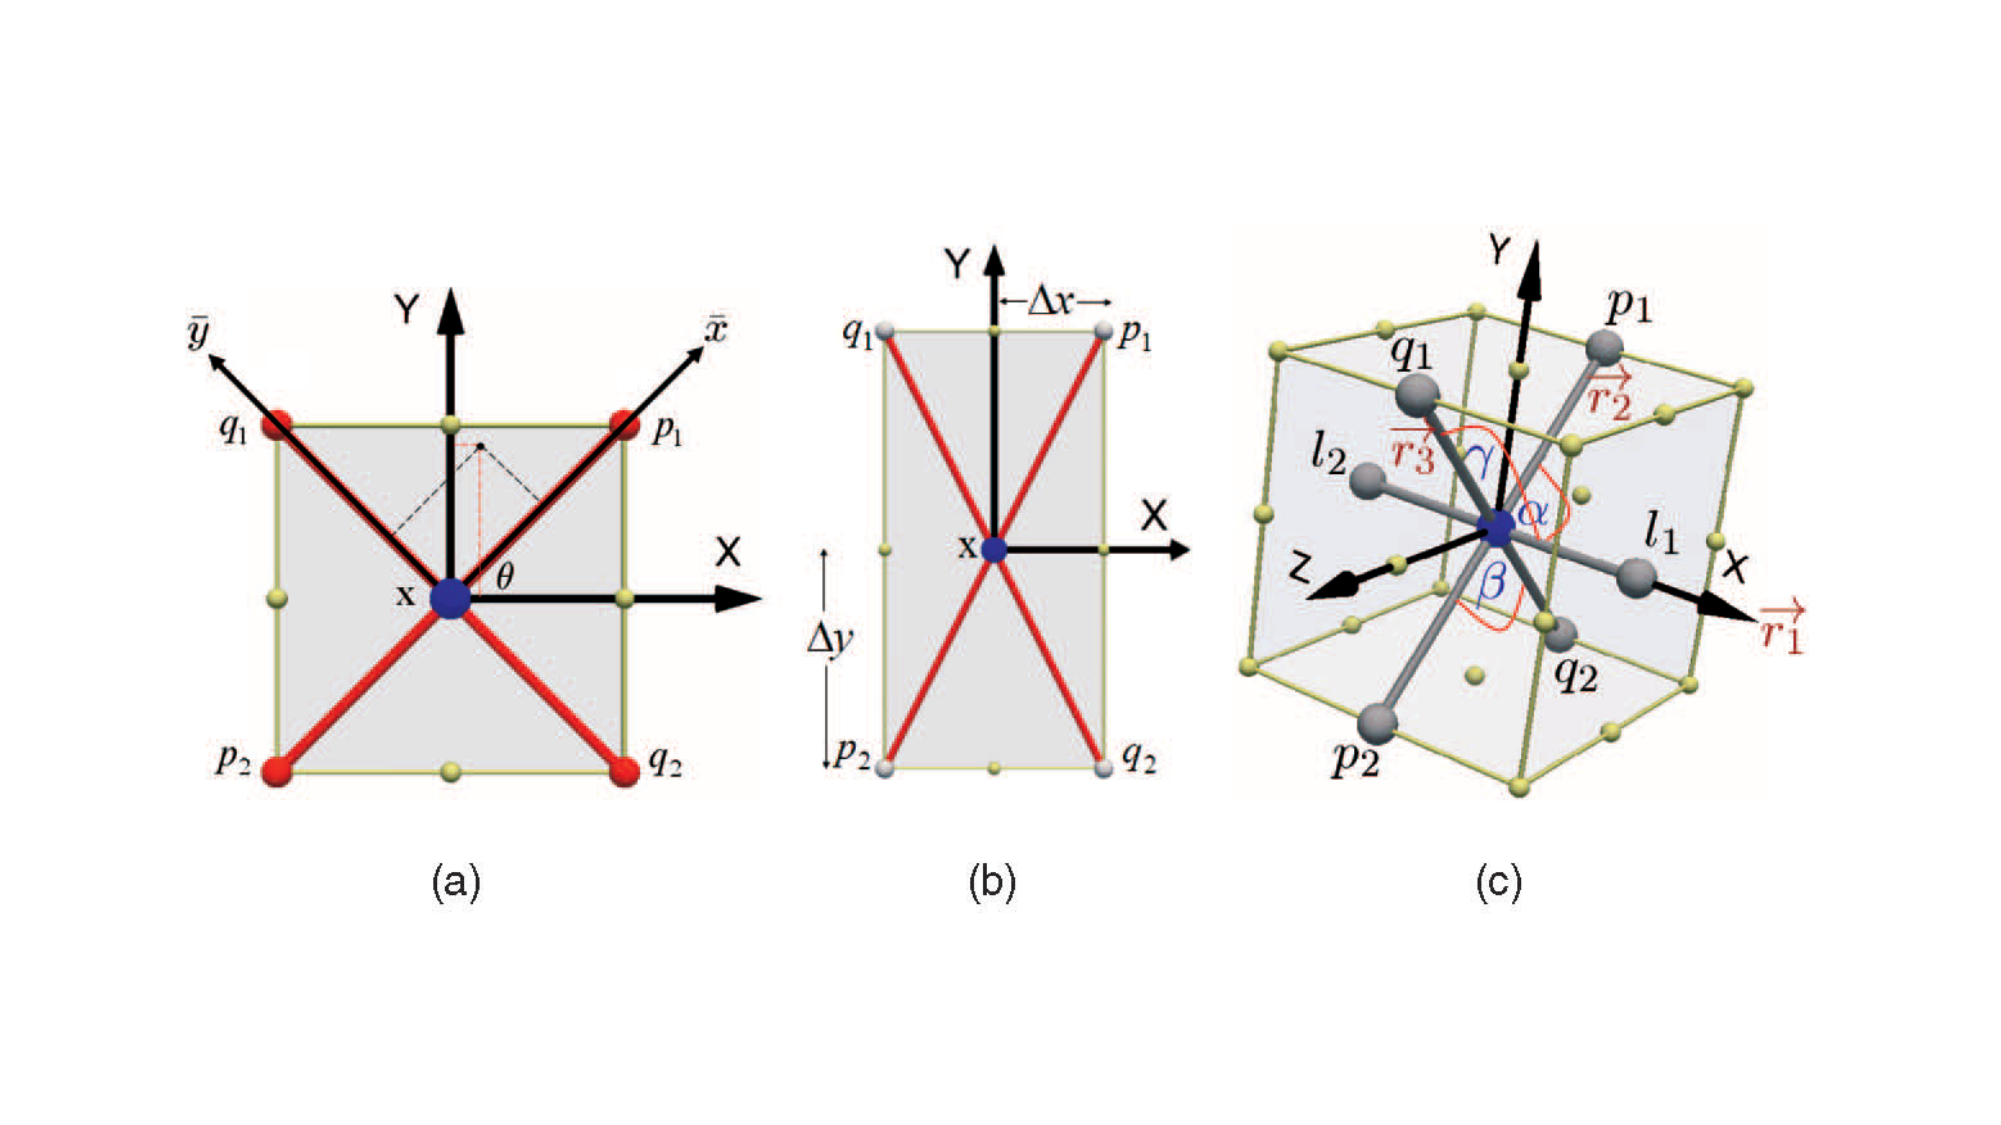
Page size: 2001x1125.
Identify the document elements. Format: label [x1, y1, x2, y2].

list [165, 205, 1835, 920]
